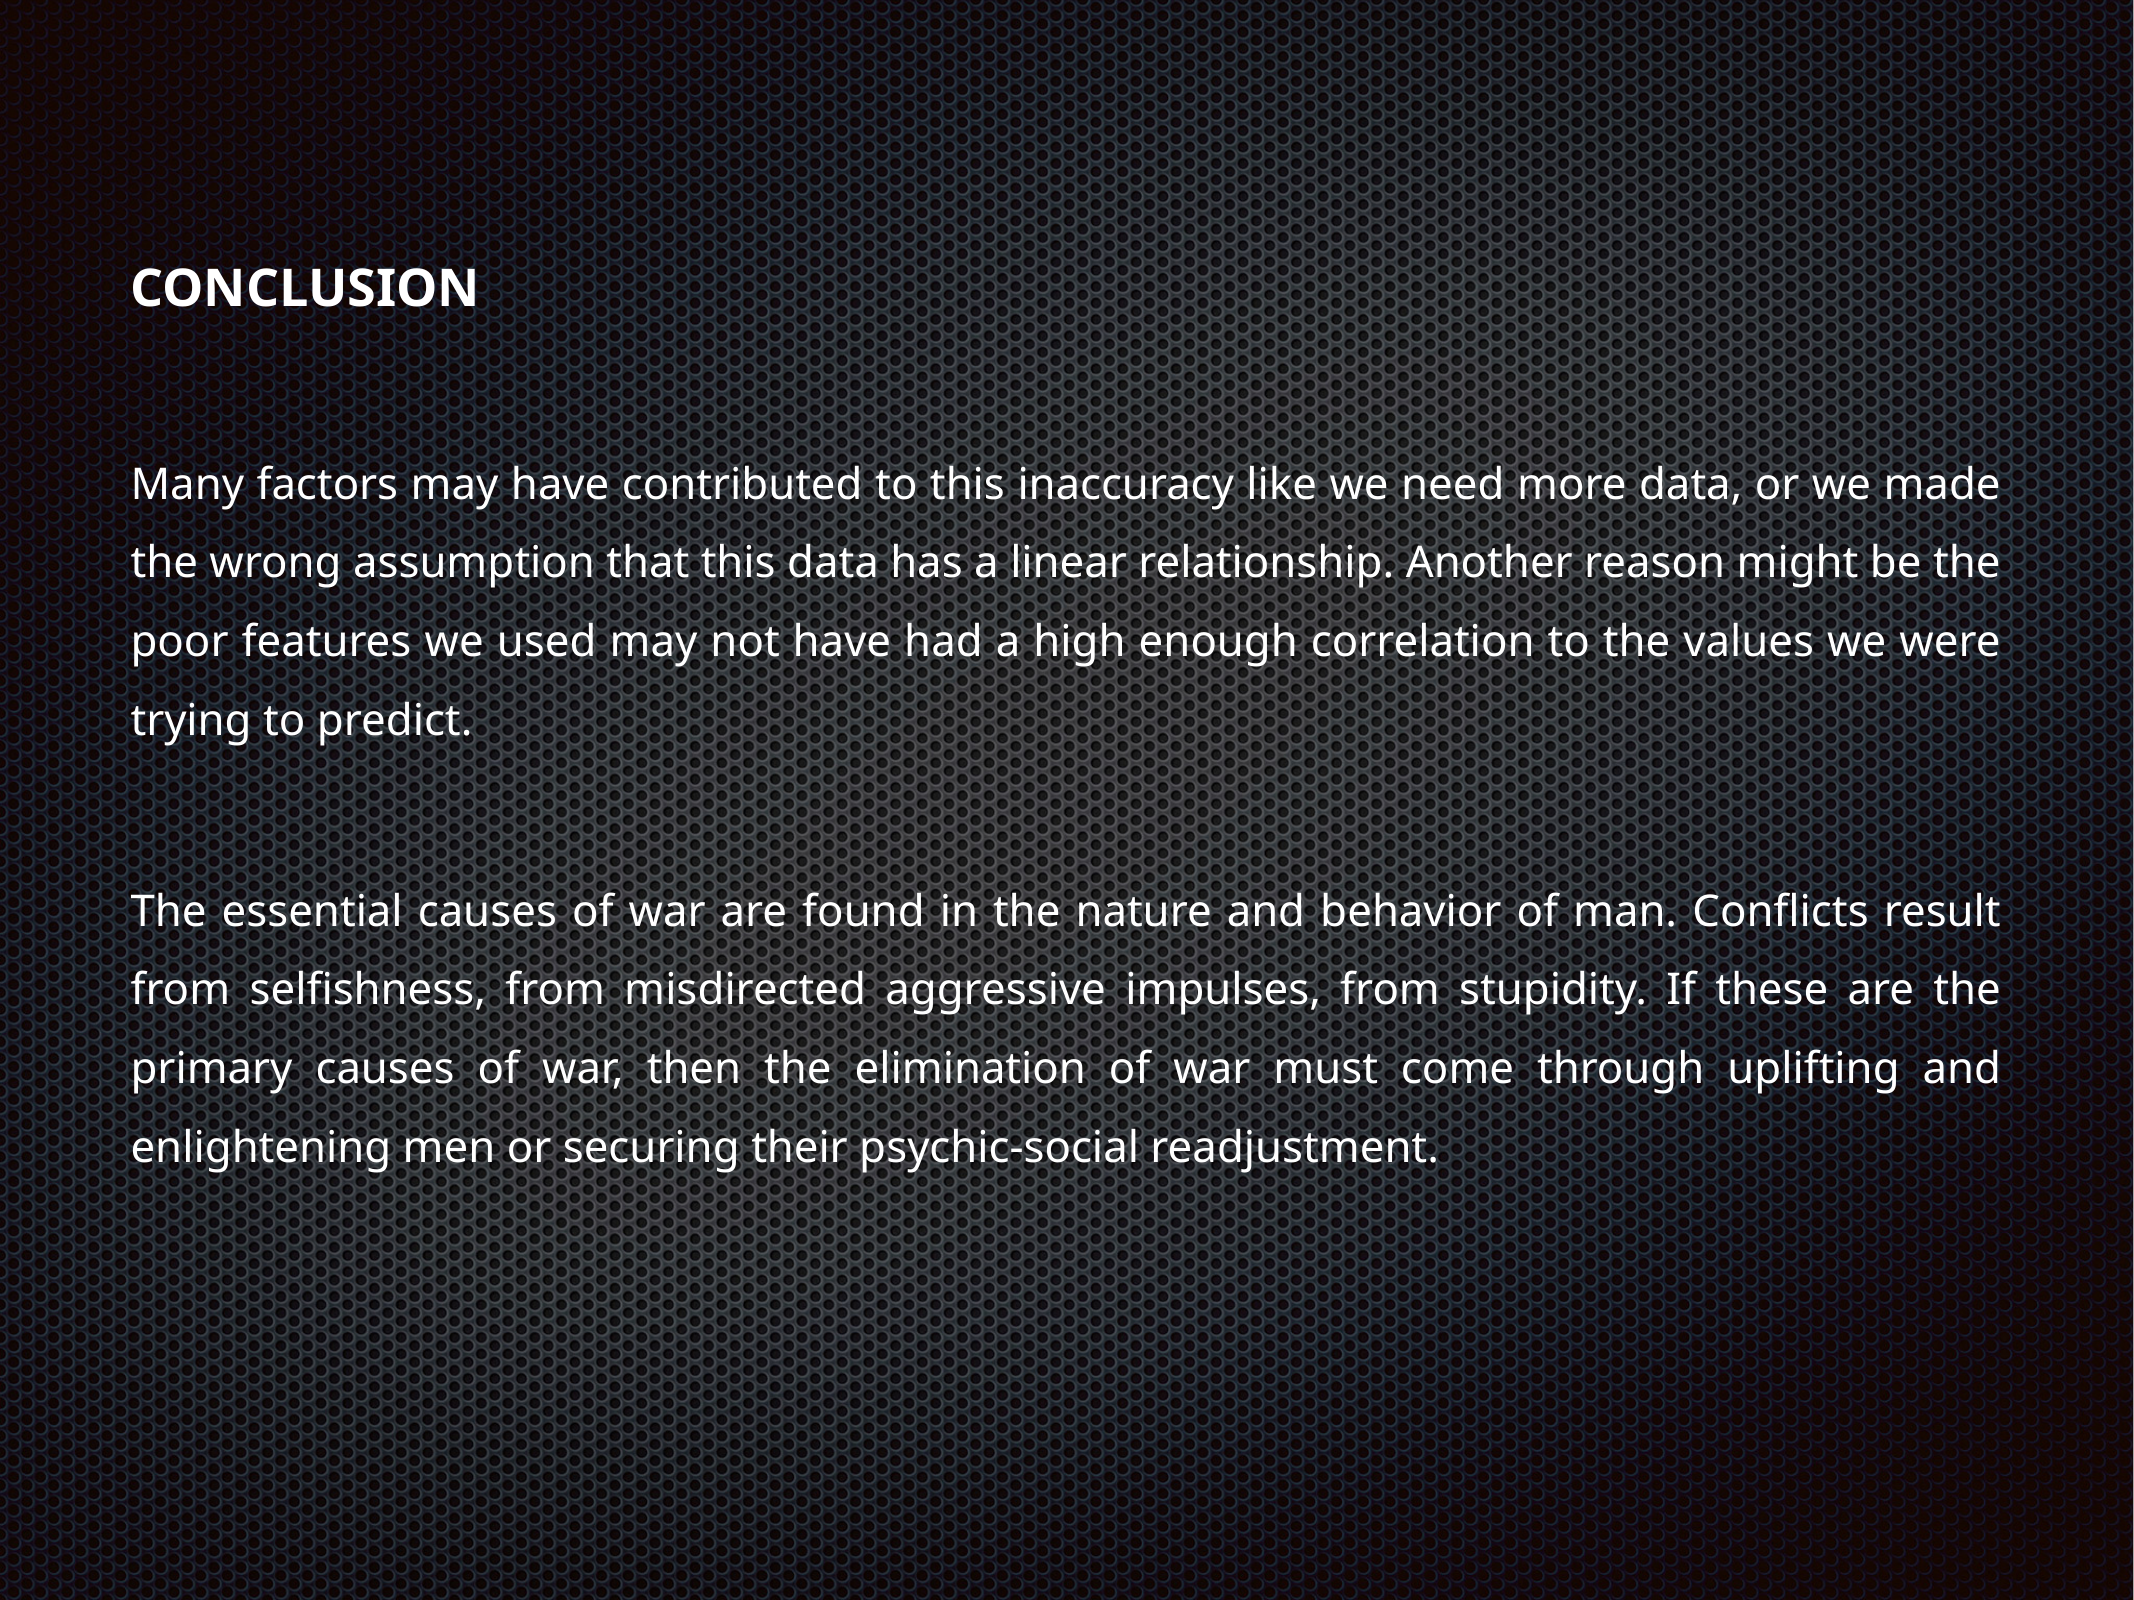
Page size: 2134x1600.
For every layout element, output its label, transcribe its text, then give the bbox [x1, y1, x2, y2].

picture [0, 0, 2134, 1600]
text_box Conclusion Many factors may have contributed to this inaccuracy like we need more data, or we made the wrong assumption that this data has a linear relationship. Another reason might be the poor features we used may not have had a high enough correlation to the values we were trying to predict. The essential causes of war are found in the nature and behavior of man. Conflicts result from selfishness, from misdirected aggressive impulses, from stupidity. If these are the primary causes of war, then the elimination of war must come through uplifting and enlightening men or securing their psychic-social readjustment. [122, 215, 2011, 1180]
